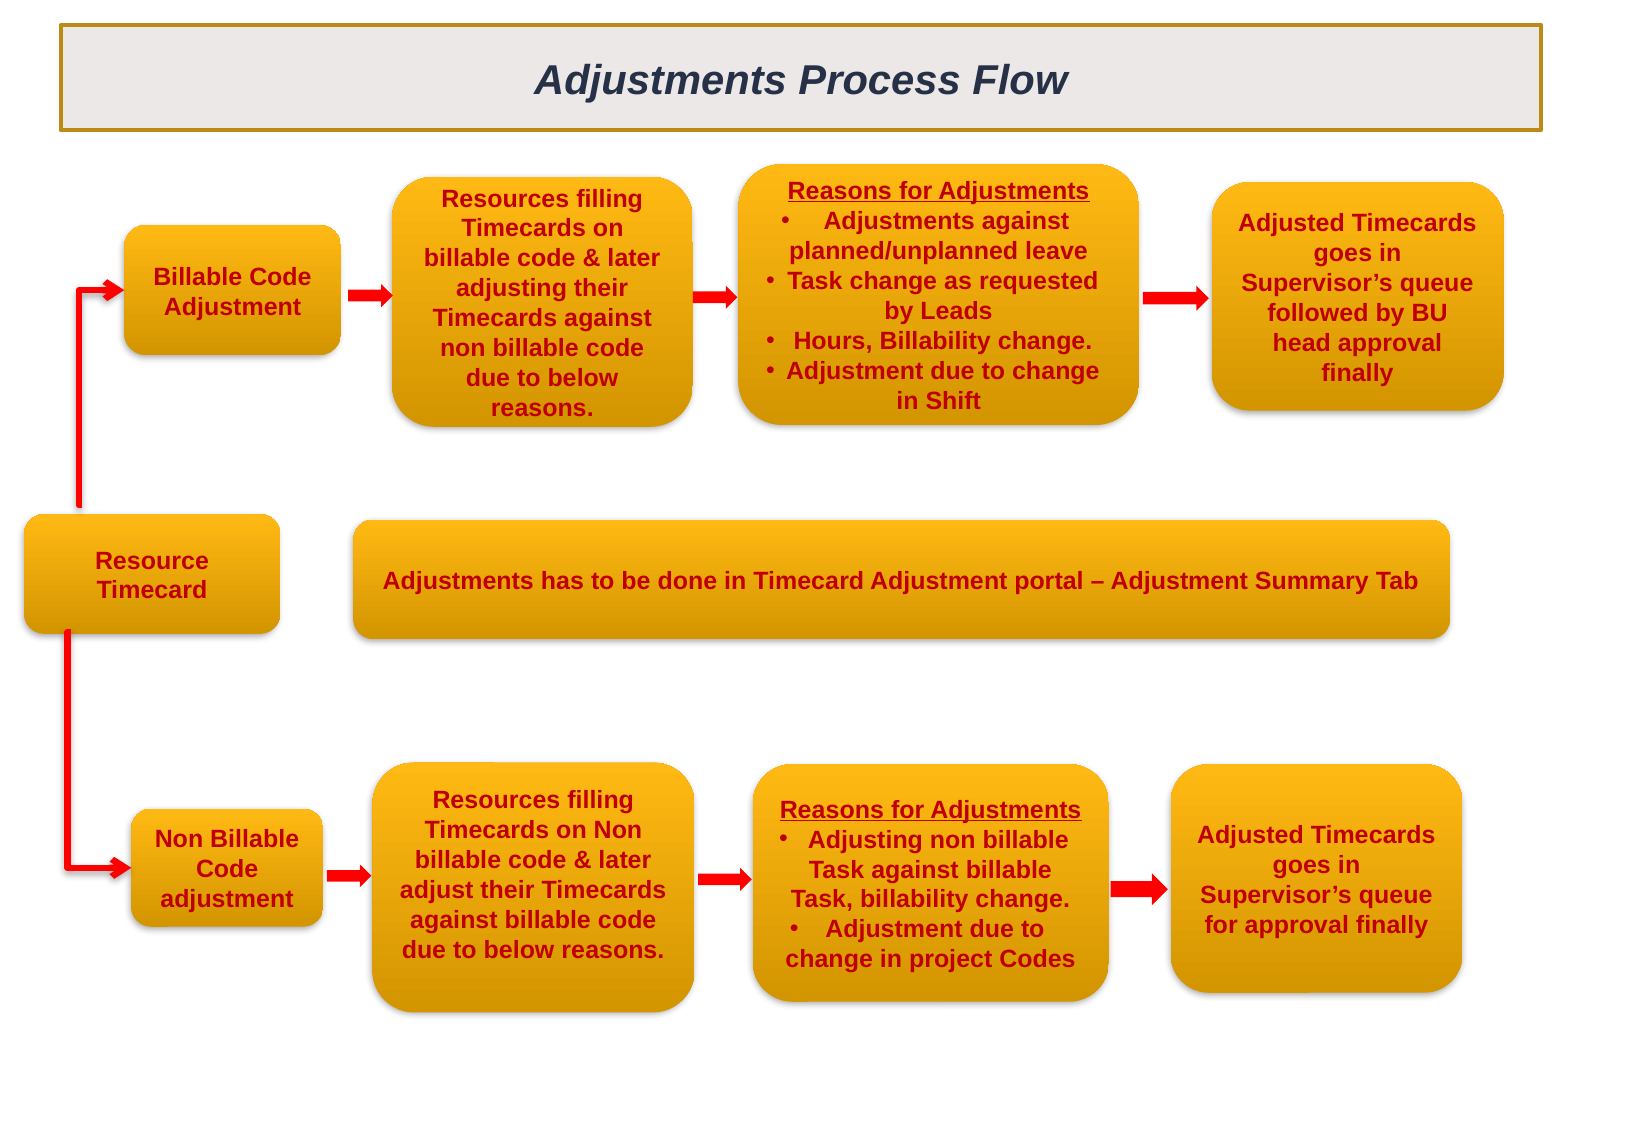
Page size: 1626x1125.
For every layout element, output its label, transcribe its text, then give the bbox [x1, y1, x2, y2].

text_box Resources filling Timecards on billable code & later adjusting their Timecards against non billable code due to below reasons. [392, 176, 693, 427]
text_box [692, 285, 738, 309]
text_box Non Billable Code adjustment [131, 808, 324, 927]
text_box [0, 376, 211, 420]
text_box Adjusted Timecards goes in Supervisor’s queue followed by BU head approval finally [1211, 182, 1504, 411]
text_box Resource Timecard [24, 514, 281, 634]
text_box Adjustments has to be done in Timecard Adjustment portal – Adjustment Summary Tab [353, 519, 1450, 640]
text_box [0, 719, 220, 781]
text_box Reasons for Adjustments Adjusting non billable Task against billable Task, billability change. Adjustment due to change in project Codes [752, 764, 1109, 1002]
text_box [348, 283, 393, 308]
text_box [1142, 285, 1209, 311]
text_box Adjusted Timecards goes in Supervisor’s queue for approval finally [1170, 764, 1463, 993]
text_box [326, 864, 372, 888]
text_box Adjustments Process Flow [59, 23, 1543, 132]
text_box [1110, 873, 1168, 906]
text_box [698, 867, 752, 892]
text_box Reasons for Adjustments Adjustments against planned/unplanned leave Task change as requested by Leads Hours, Billability change. Adjustment due to change in Shift [738, 164, 1140, 426]
text_box Resources filling Timecards on Non billable code & later adjust their Timecards against billable code due to below reasons. [372, 762, 695, 1013]
text_box Billable Code Adjustment [124, 224, 342, 356]
